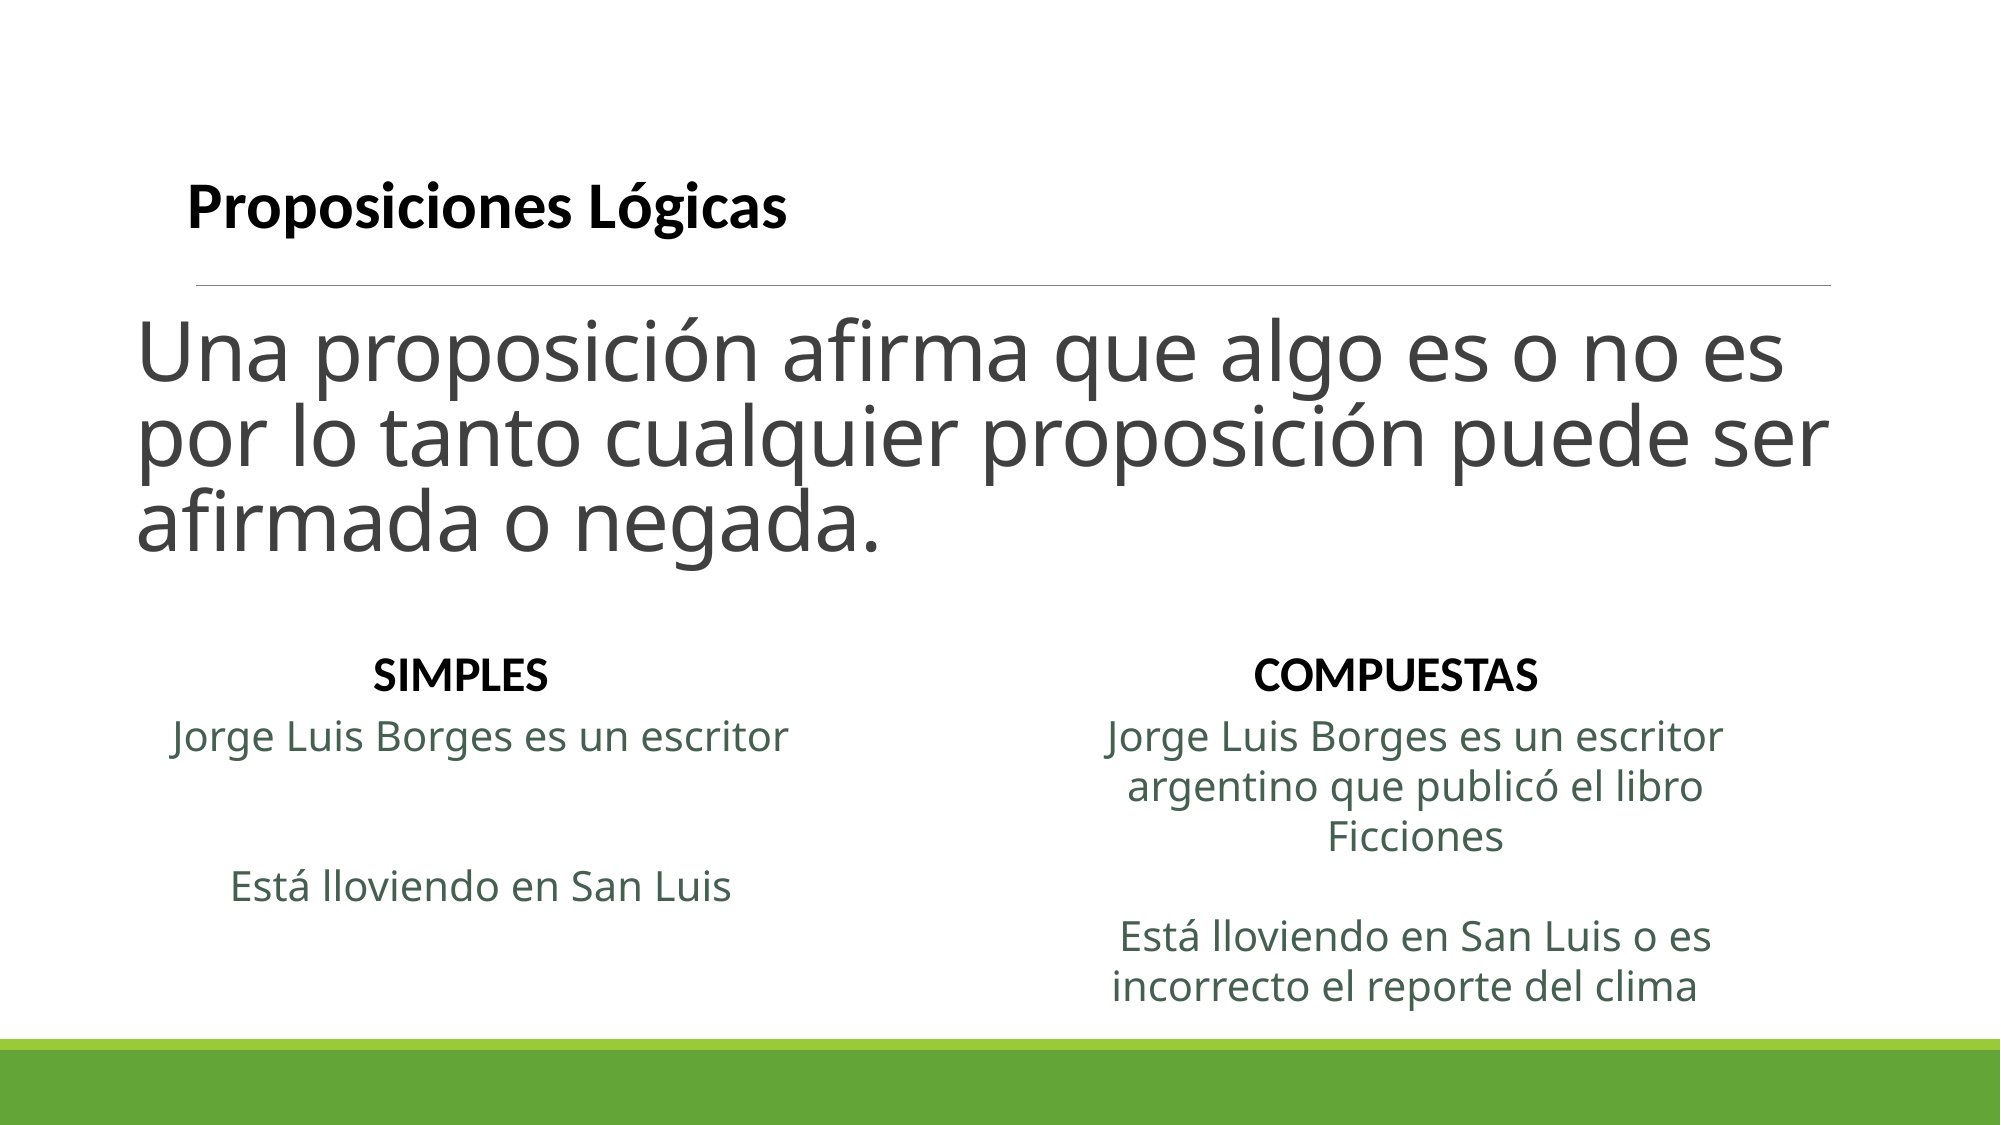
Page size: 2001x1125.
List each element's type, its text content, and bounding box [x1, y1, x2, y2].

text_box Jorge Luis Borges es un escritor Está lloviendo en San Luis [115, 709, 847, 910]
title Una proposición afirma que algo es o no es por lo tanto cualquier proposición puede ser afirmada o negada. [135, 313, 1936, 486]
text_box SIMPLES [100, 633, 823, 709]
text_box Jorge Luis Borges es un escritor argentino que publicó el libro Ficciones Está lloviendo en San Luis o es incorrecto el reporte del clima [1050, 709, 1782, 1010]
text_box Proposiciones Lógicas [173, 154, 896, 250]
text_box COMPUESTAS [1035, 633, 1758, 709]
